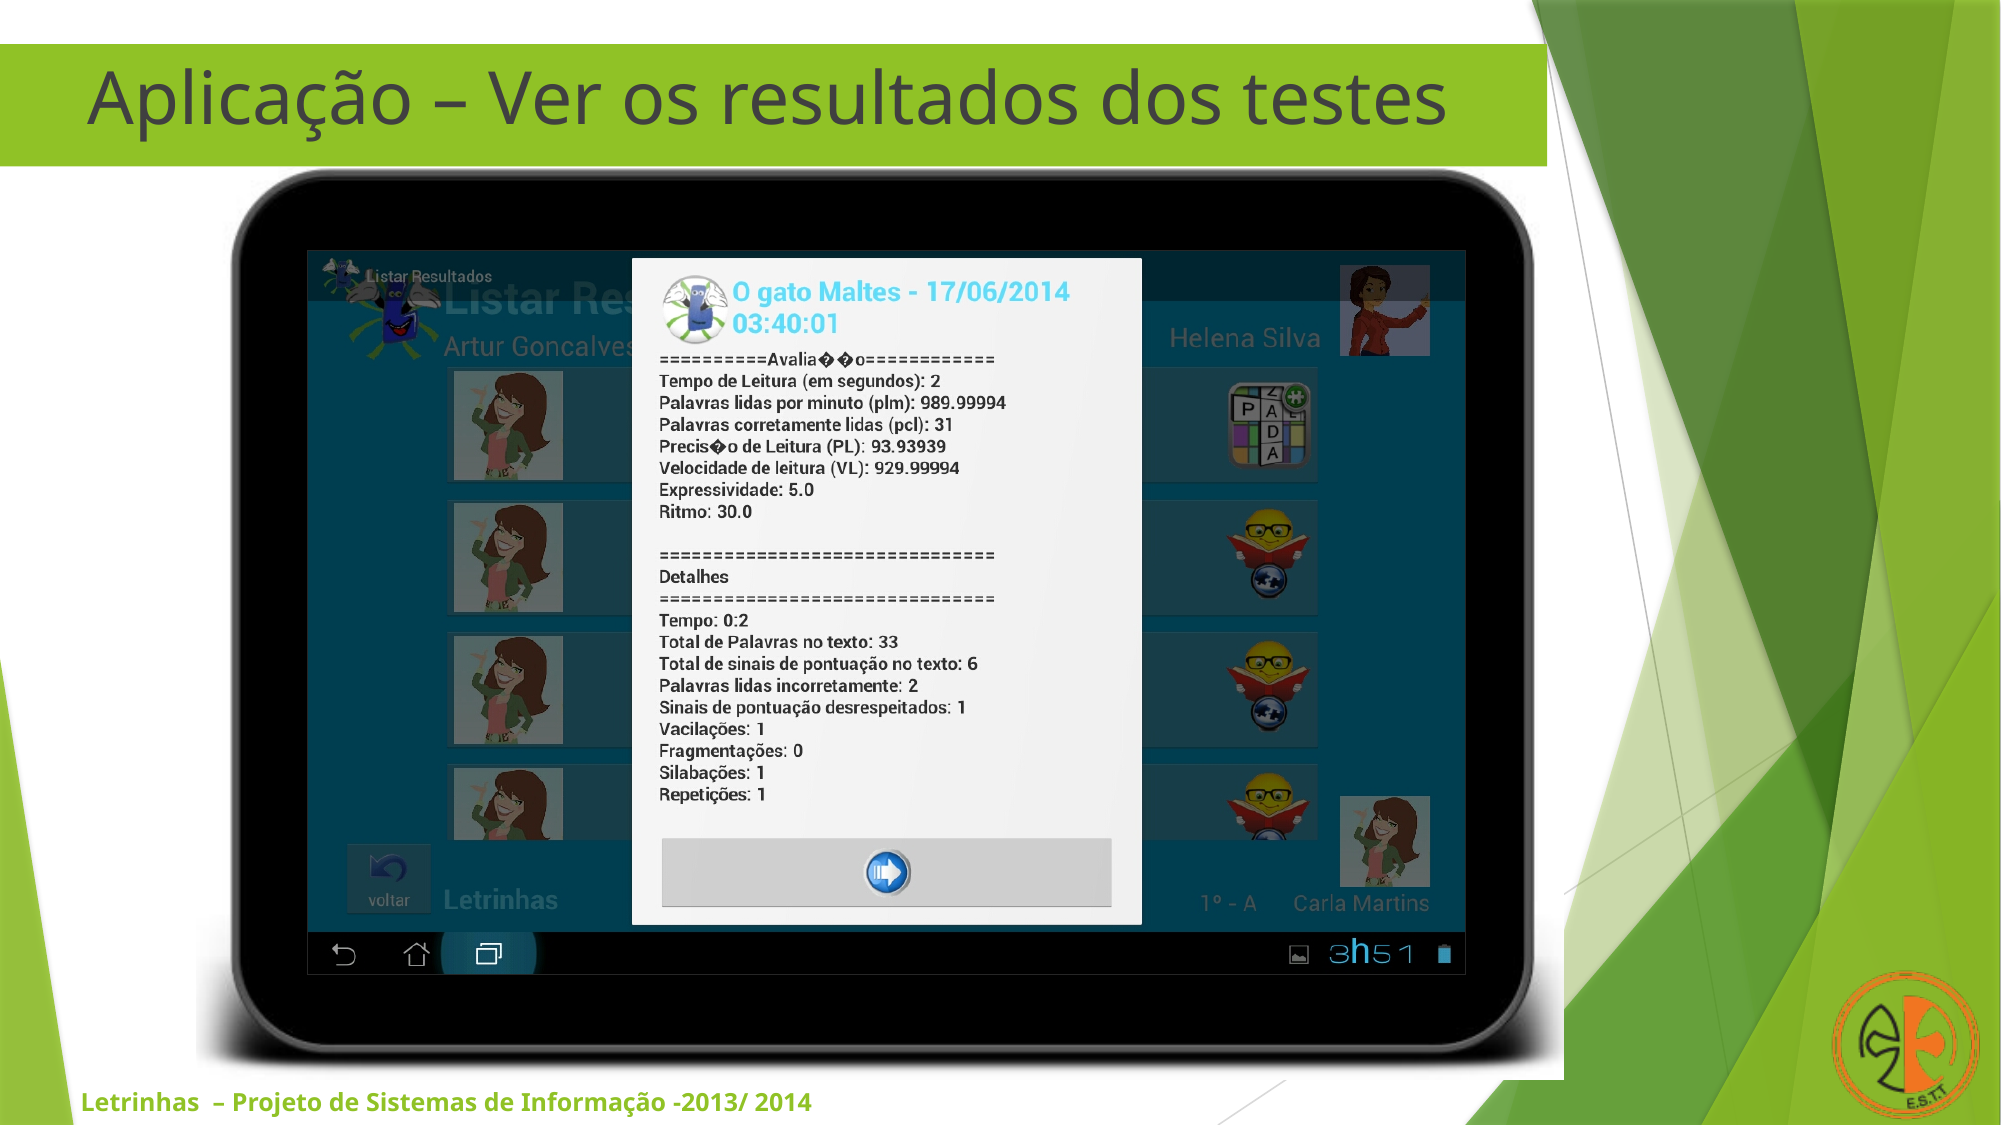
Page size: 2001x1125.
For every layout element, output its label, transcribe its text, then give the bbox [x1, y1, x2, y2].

text_box Letrinhas – Projeto de Sistemas de Informação -2013/ 2014 [65, 1079, 1066, 1124]
picture [1811, 967, 2000, 1125]
text_box Aplicação – Ver os resultados dos testes [0, 44, 1548, 167]
picture [196, 166, 1564, 1080]
